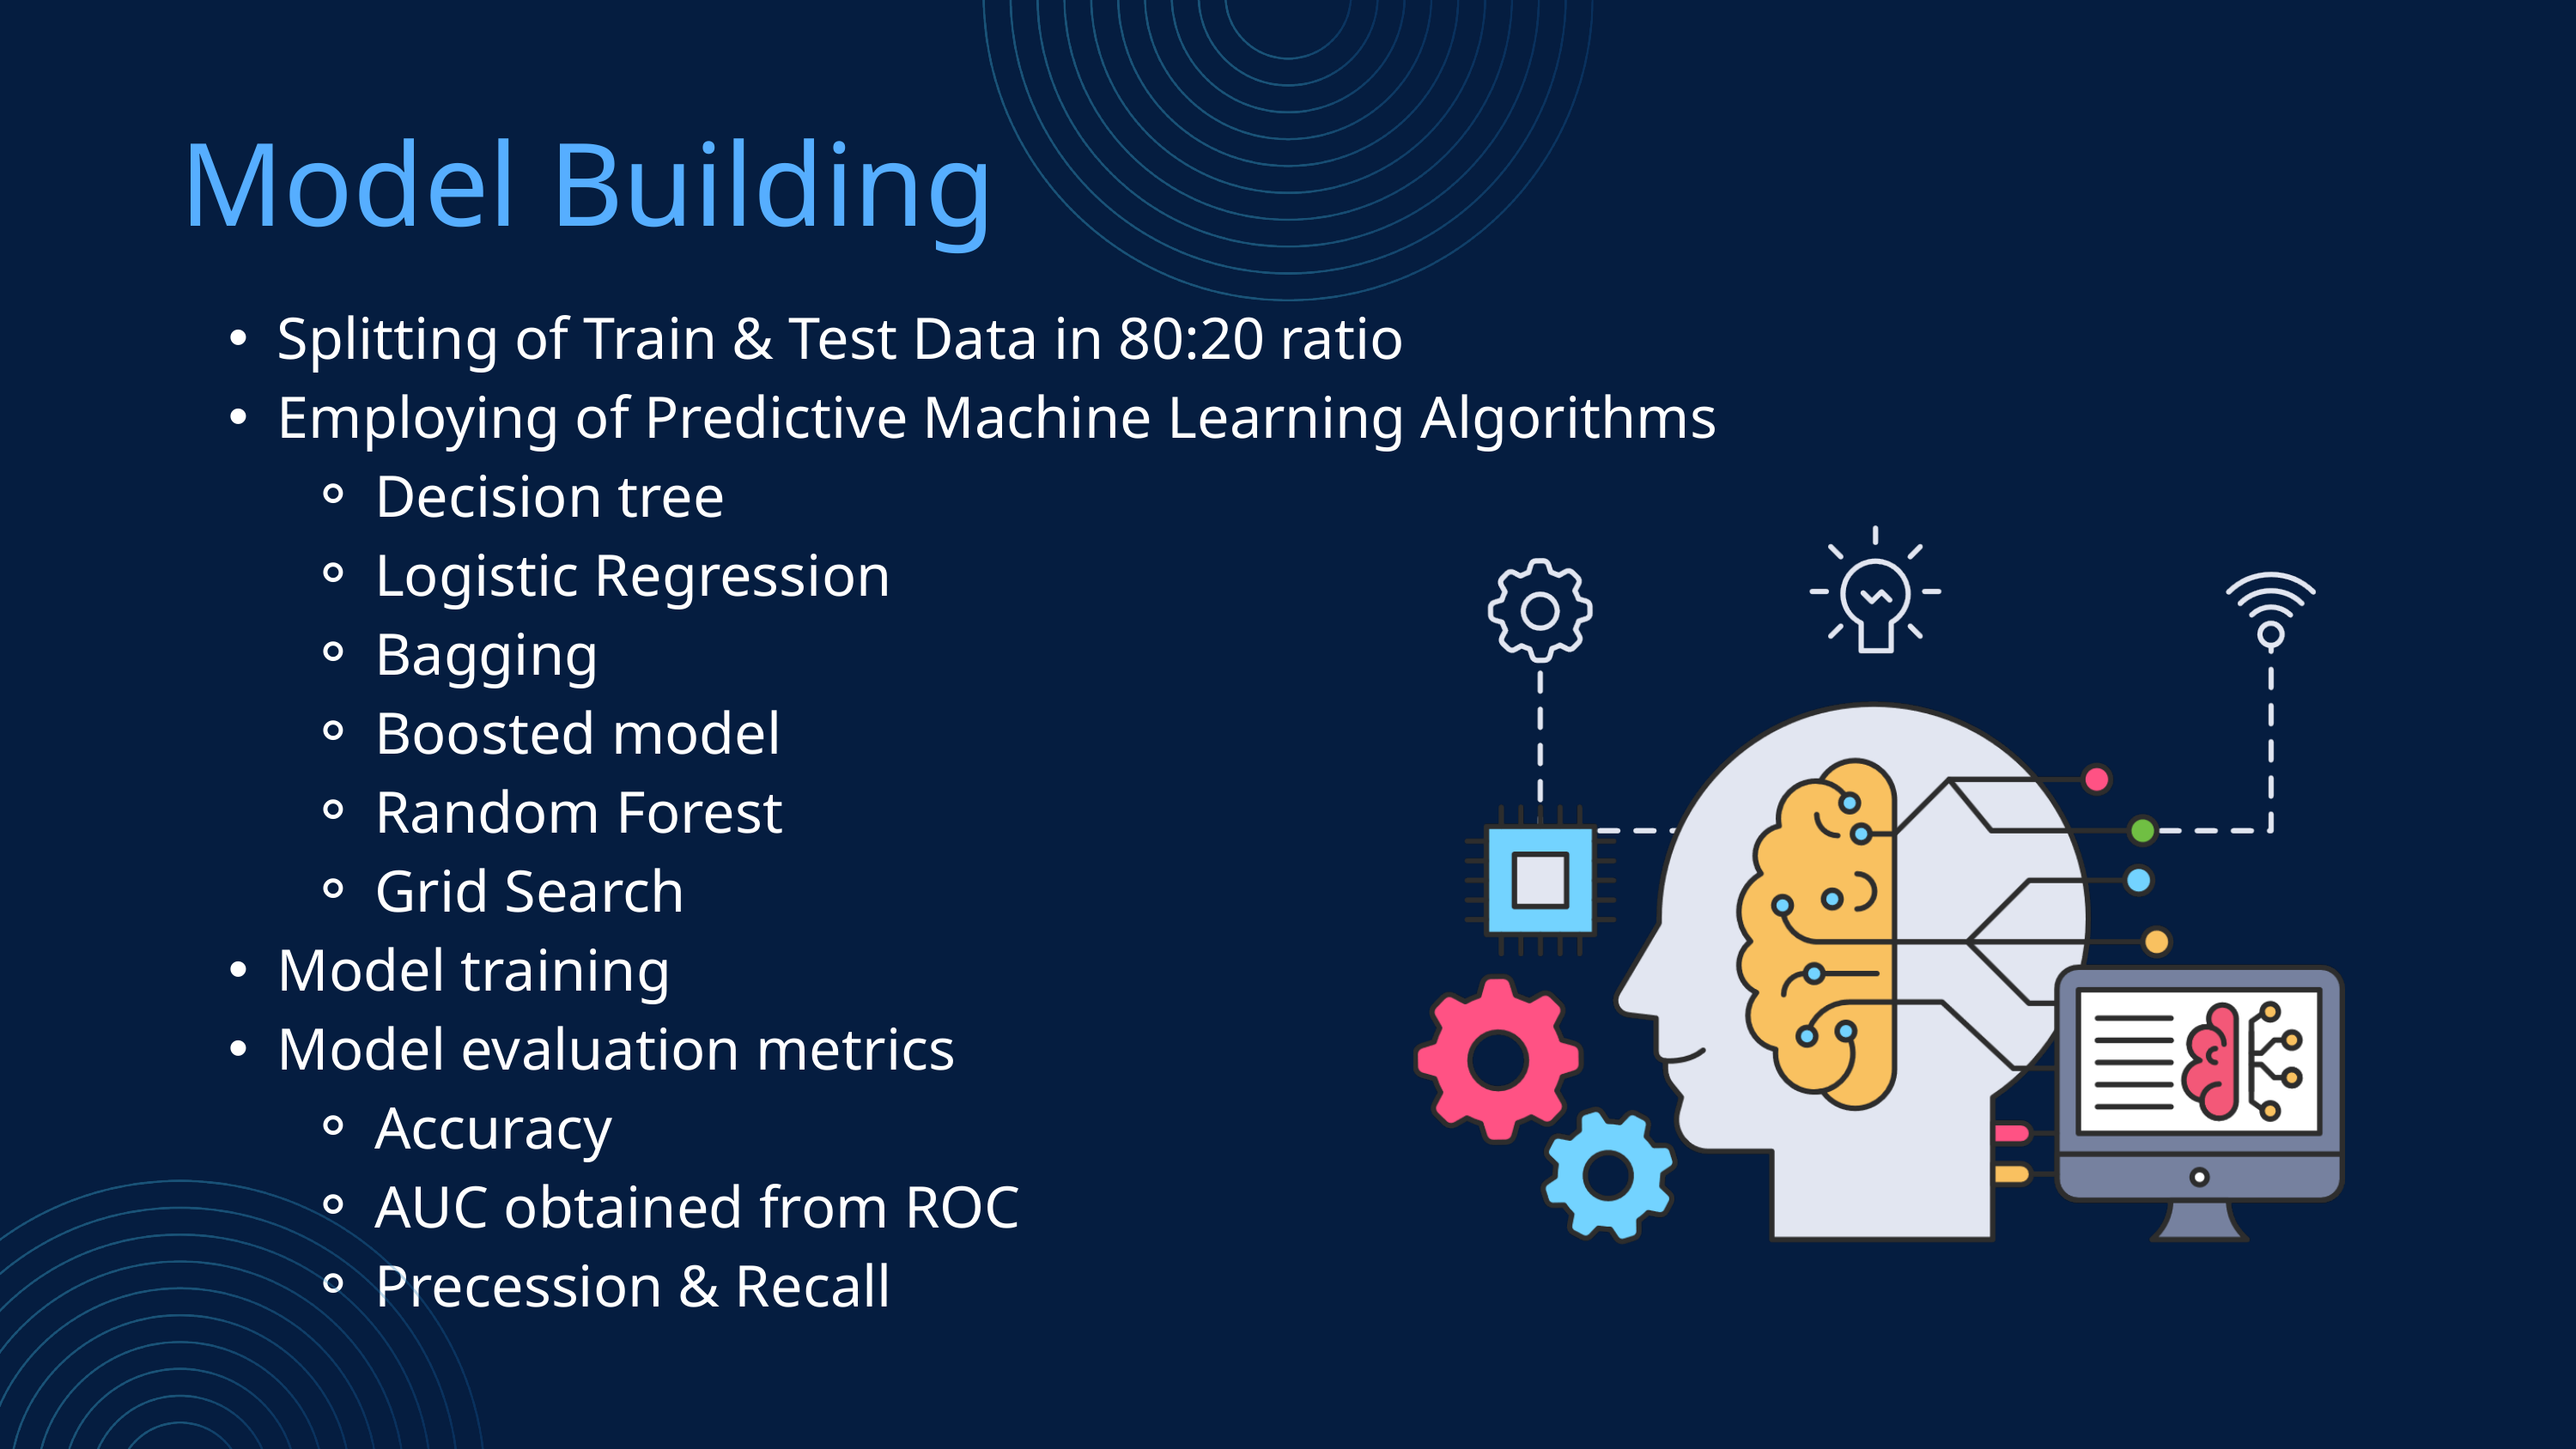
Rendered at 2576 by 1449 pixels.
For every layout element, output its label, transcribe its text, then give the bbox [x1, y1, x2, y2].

text_box Splitting of Train & Test Data in 80:20 ratio Employing of Predictive Machine Learning Algorithms Decision tree Logistic Regression Bagging Boosted model Random Forest Grid Search Model training Model evaluation metrics Accuracy AUC obtained from ROC Precession & Recall [179, 291, 2237, 1449]
text_box [1413, 525, 2345, 1245]
text_box [0, 1179, 486, 1449]
text_box Model Building [179, 111, 982, 249]
text_box [982, 0, 1594, 291]
